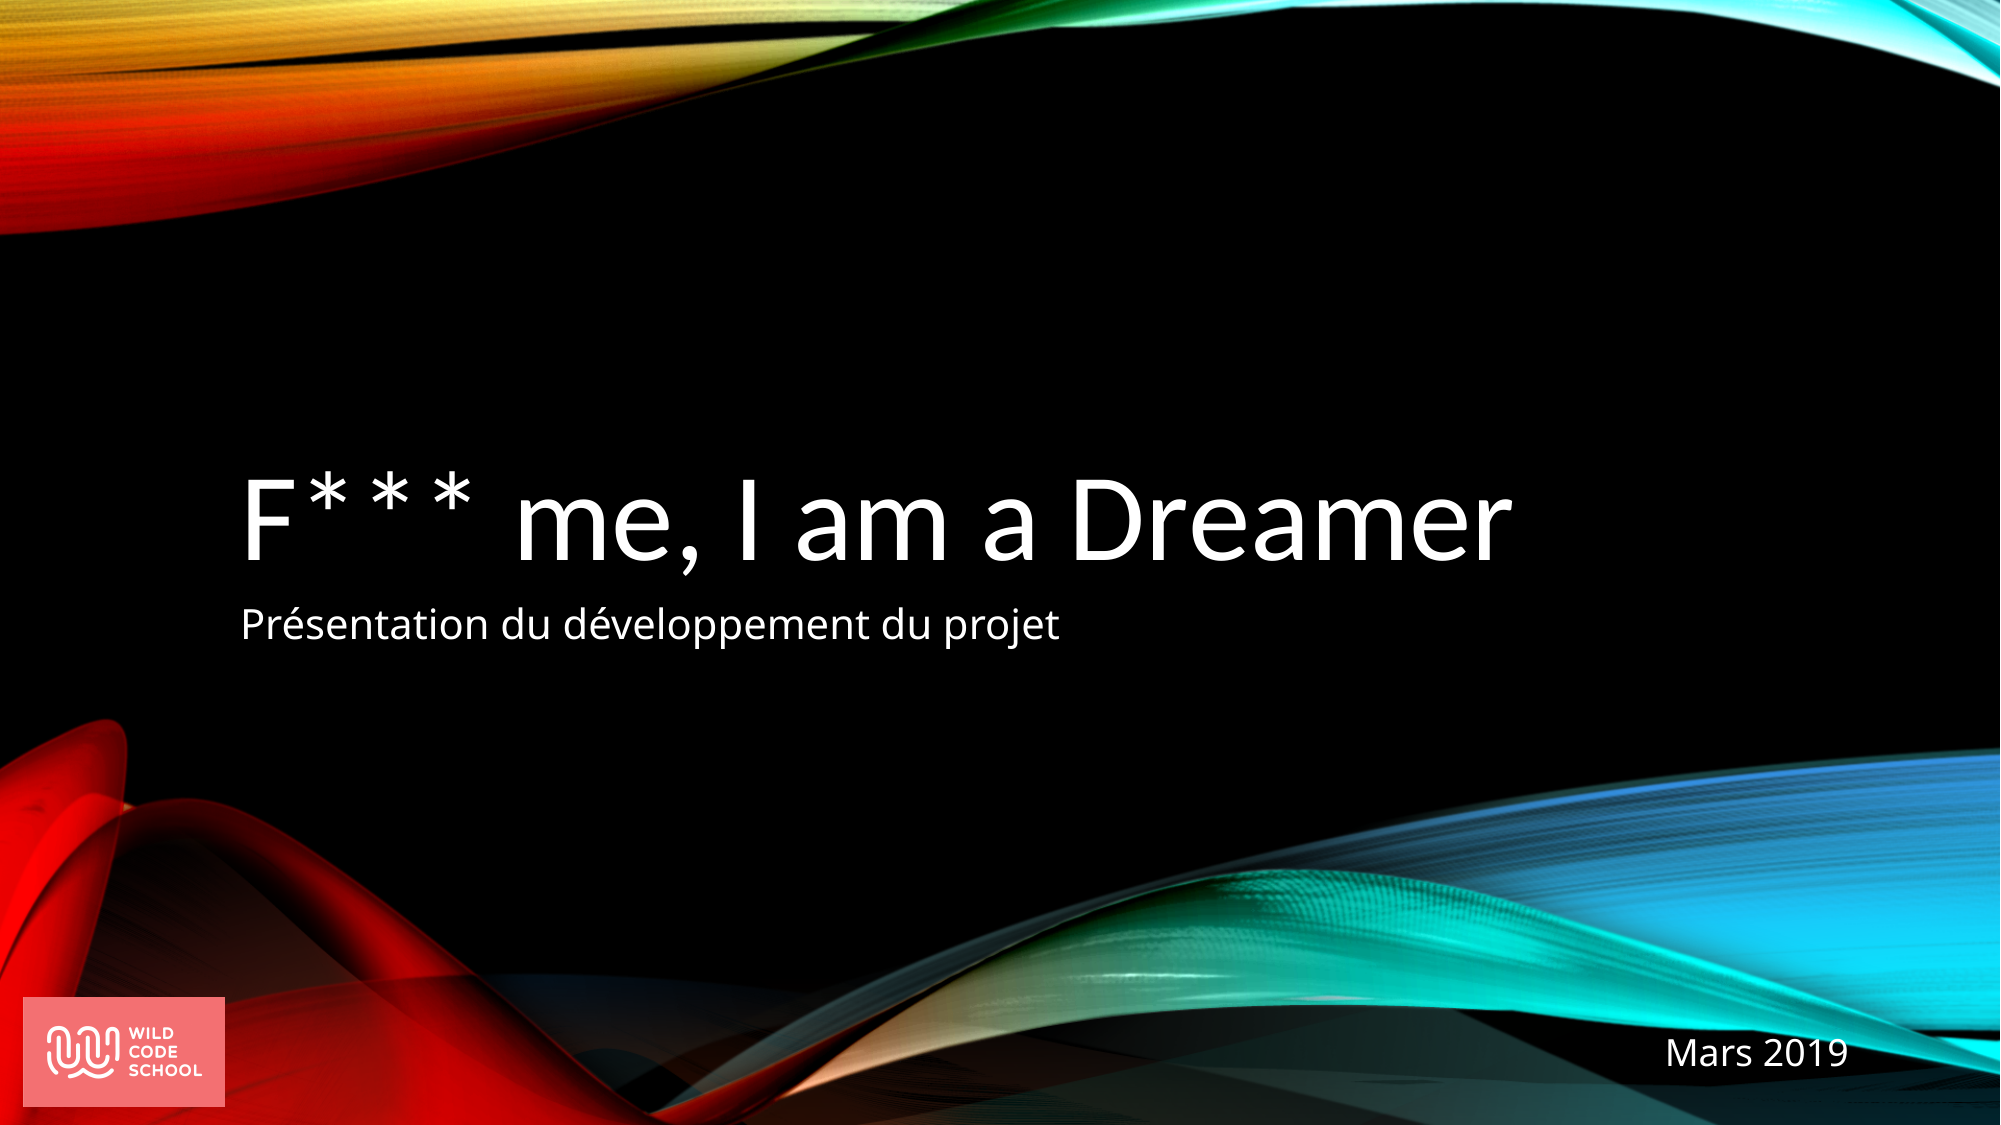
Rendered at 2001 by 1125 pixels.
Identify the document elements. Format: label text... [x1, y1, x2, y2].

picture [0, 717, 2000, 1125]
subtitle Présentation du développement du projet [225, 595, 1775, 709]
picture [0, 0, 2000, 237]
title F*** me, I am a Dreamer [225, 295, 1775, 595]
text_box Mars 2019 [1650, 1021, 2000, 1082]
